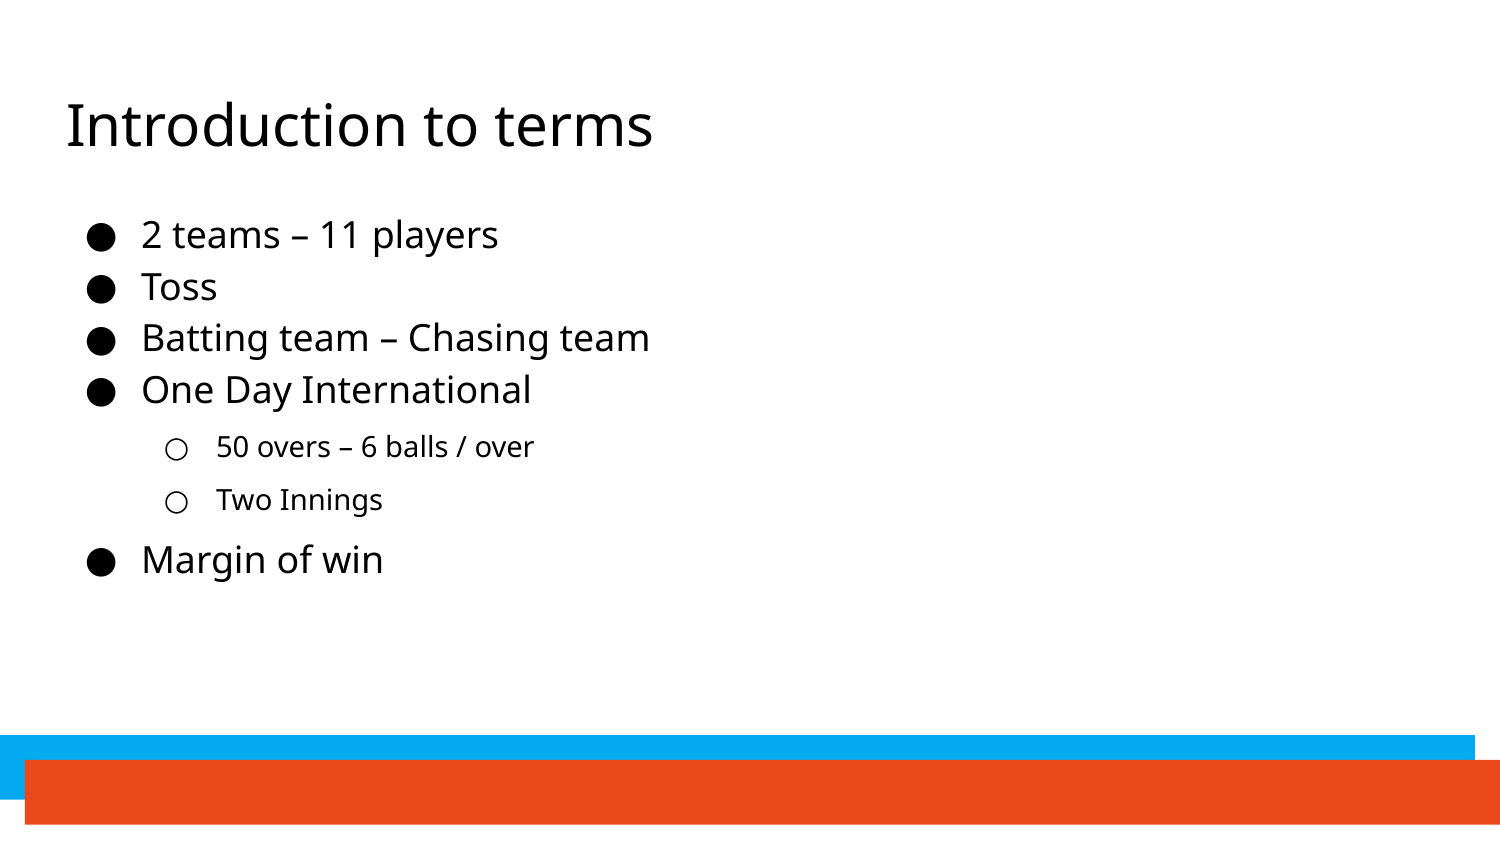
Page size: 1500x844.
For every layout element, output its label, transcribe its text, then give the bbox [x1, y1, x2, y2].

list 2 teams – 11 players Toss Batting team – Chasing team One Day International 50 overs – 6 balls / over Two Innings Margin of win [51, 189, 1449, 733]
text_box [23, 758, 1500, 827]
text_box [0, 733, 1477, 802]
title Introduction to terms [51, 72, 1449, 167]
